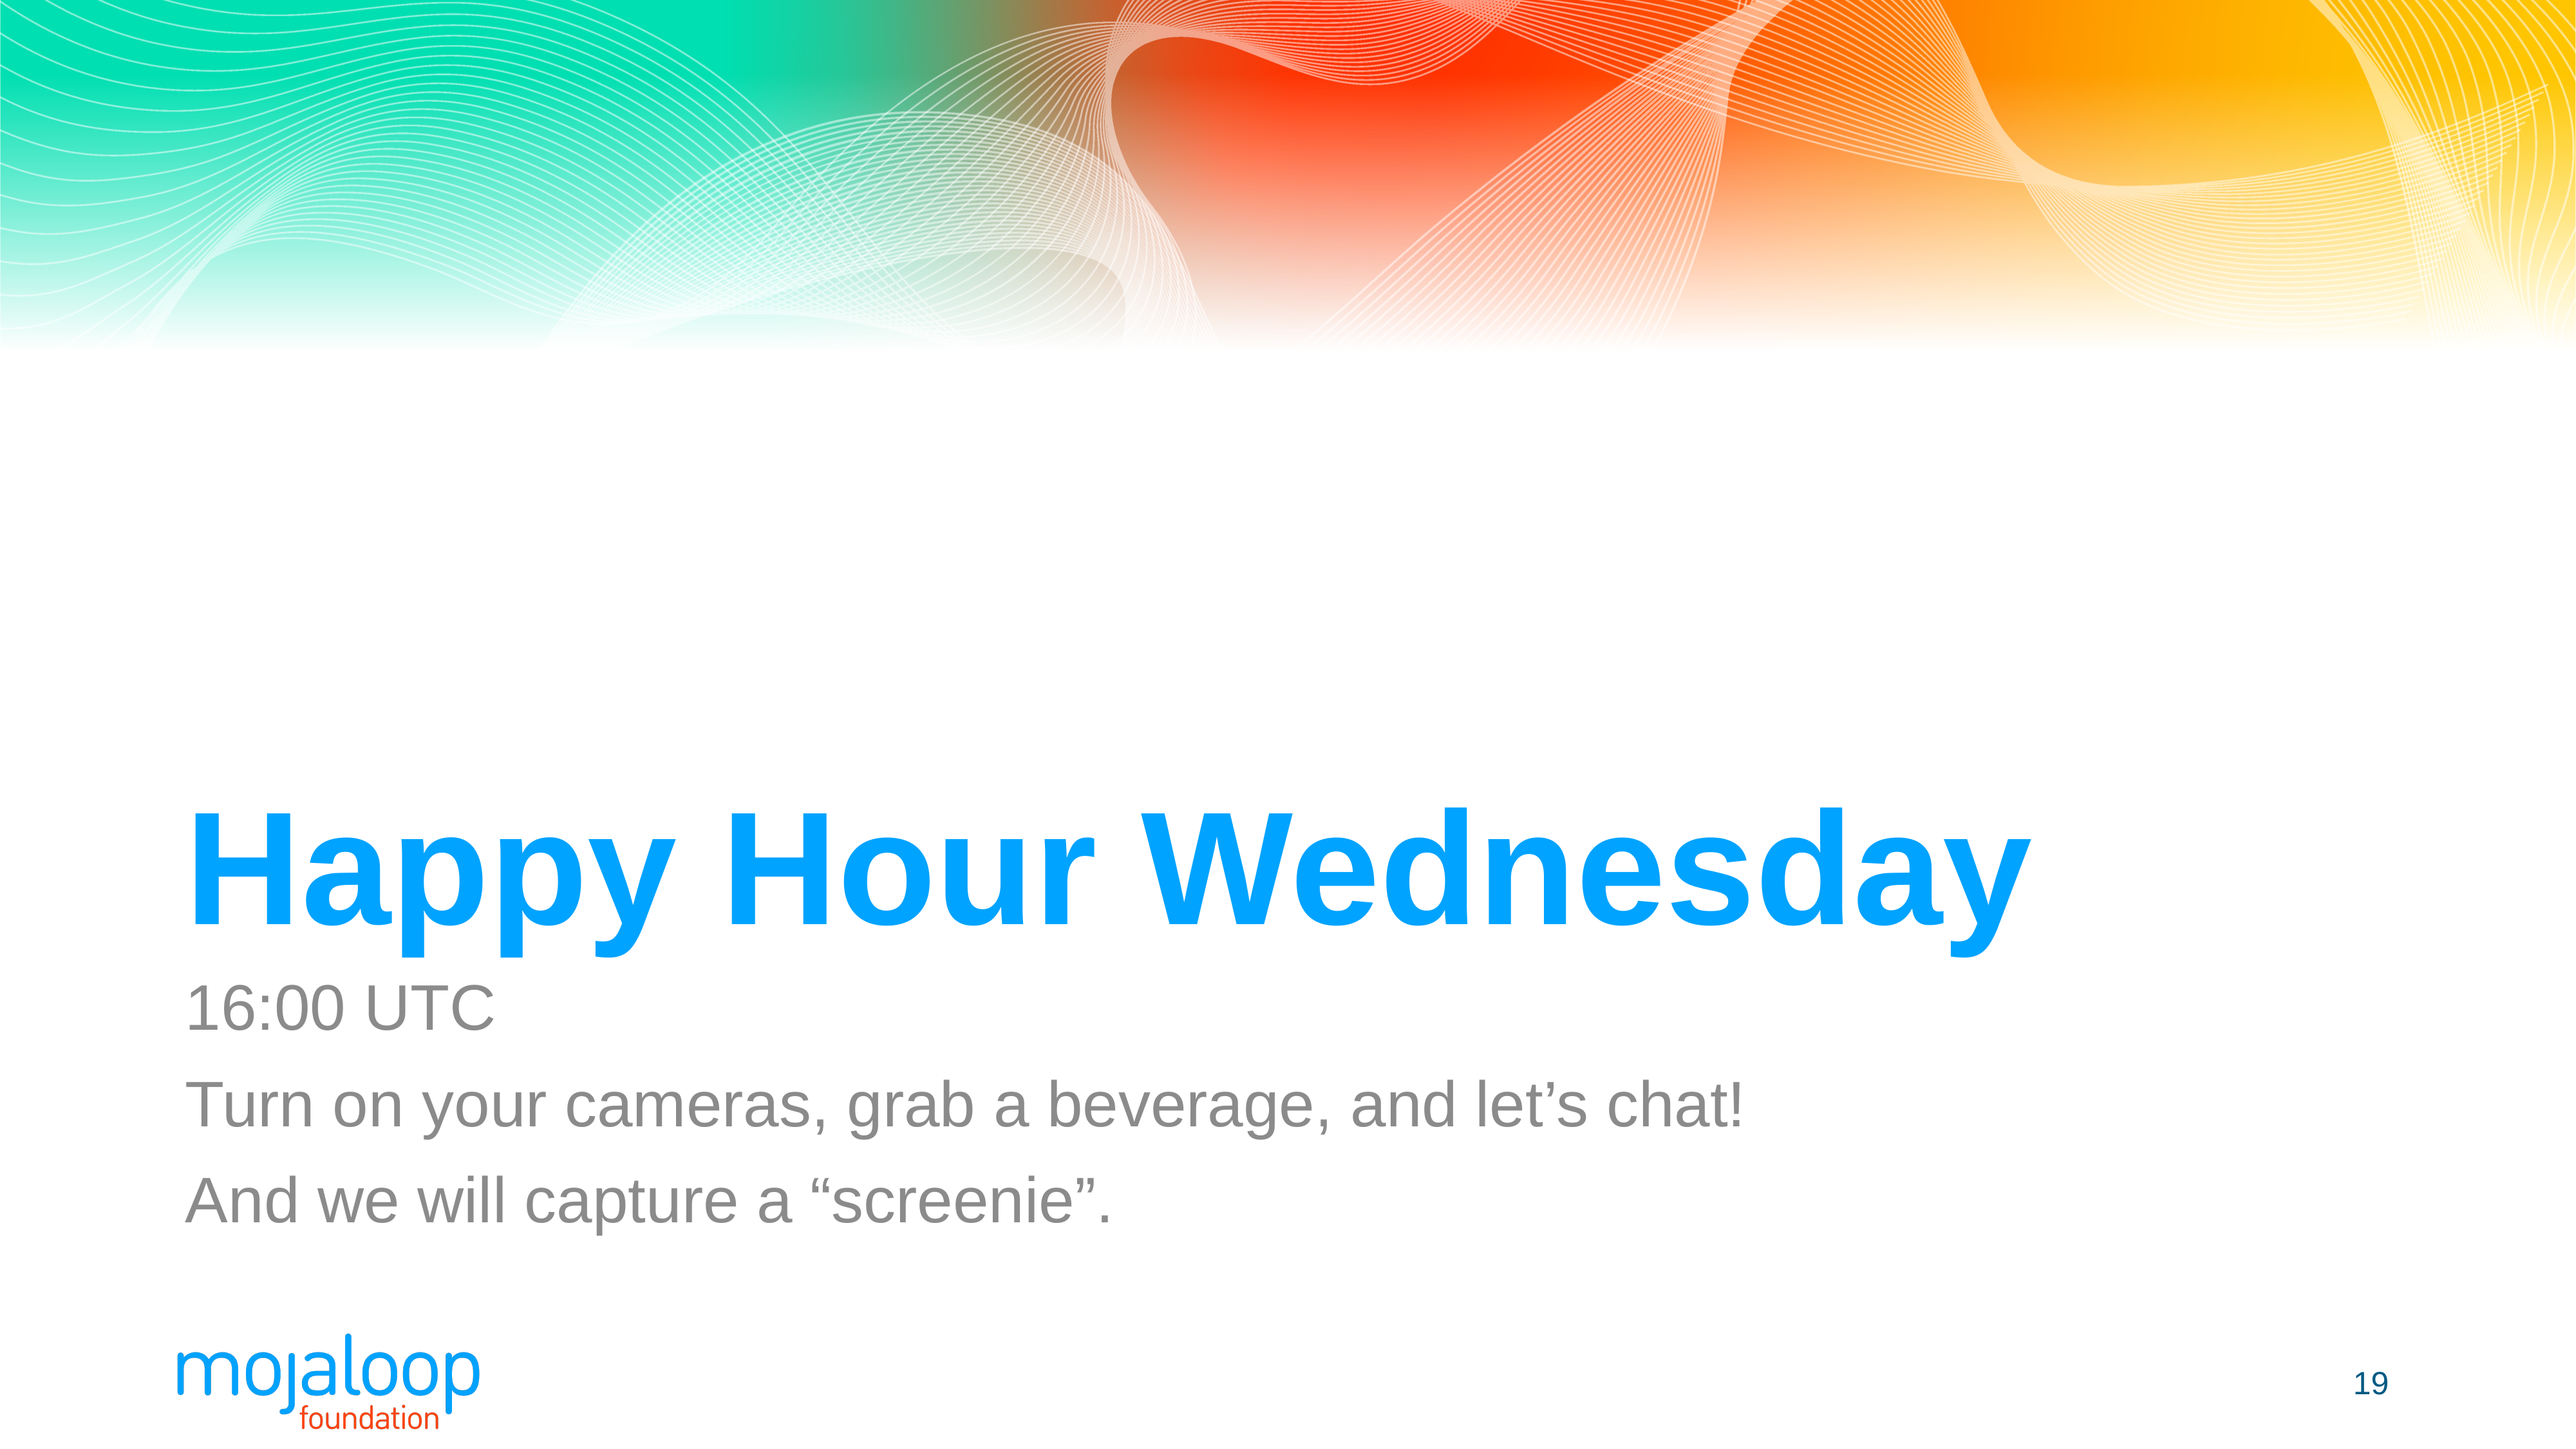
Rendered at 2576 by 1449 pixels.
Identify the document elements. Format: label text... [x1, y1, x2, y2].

slide_number 19 [1819, 1343, 2399, 1421]
list 16:00 UTC Turn on your cameras, grab a beverage, and let’s chat! And we will capture a “screenie”. [175, 969, 2398, 1287]
picture [0, 0, 2576, 1449]
title Happy Hour Wednesday [175, 361, 2398, 964]
